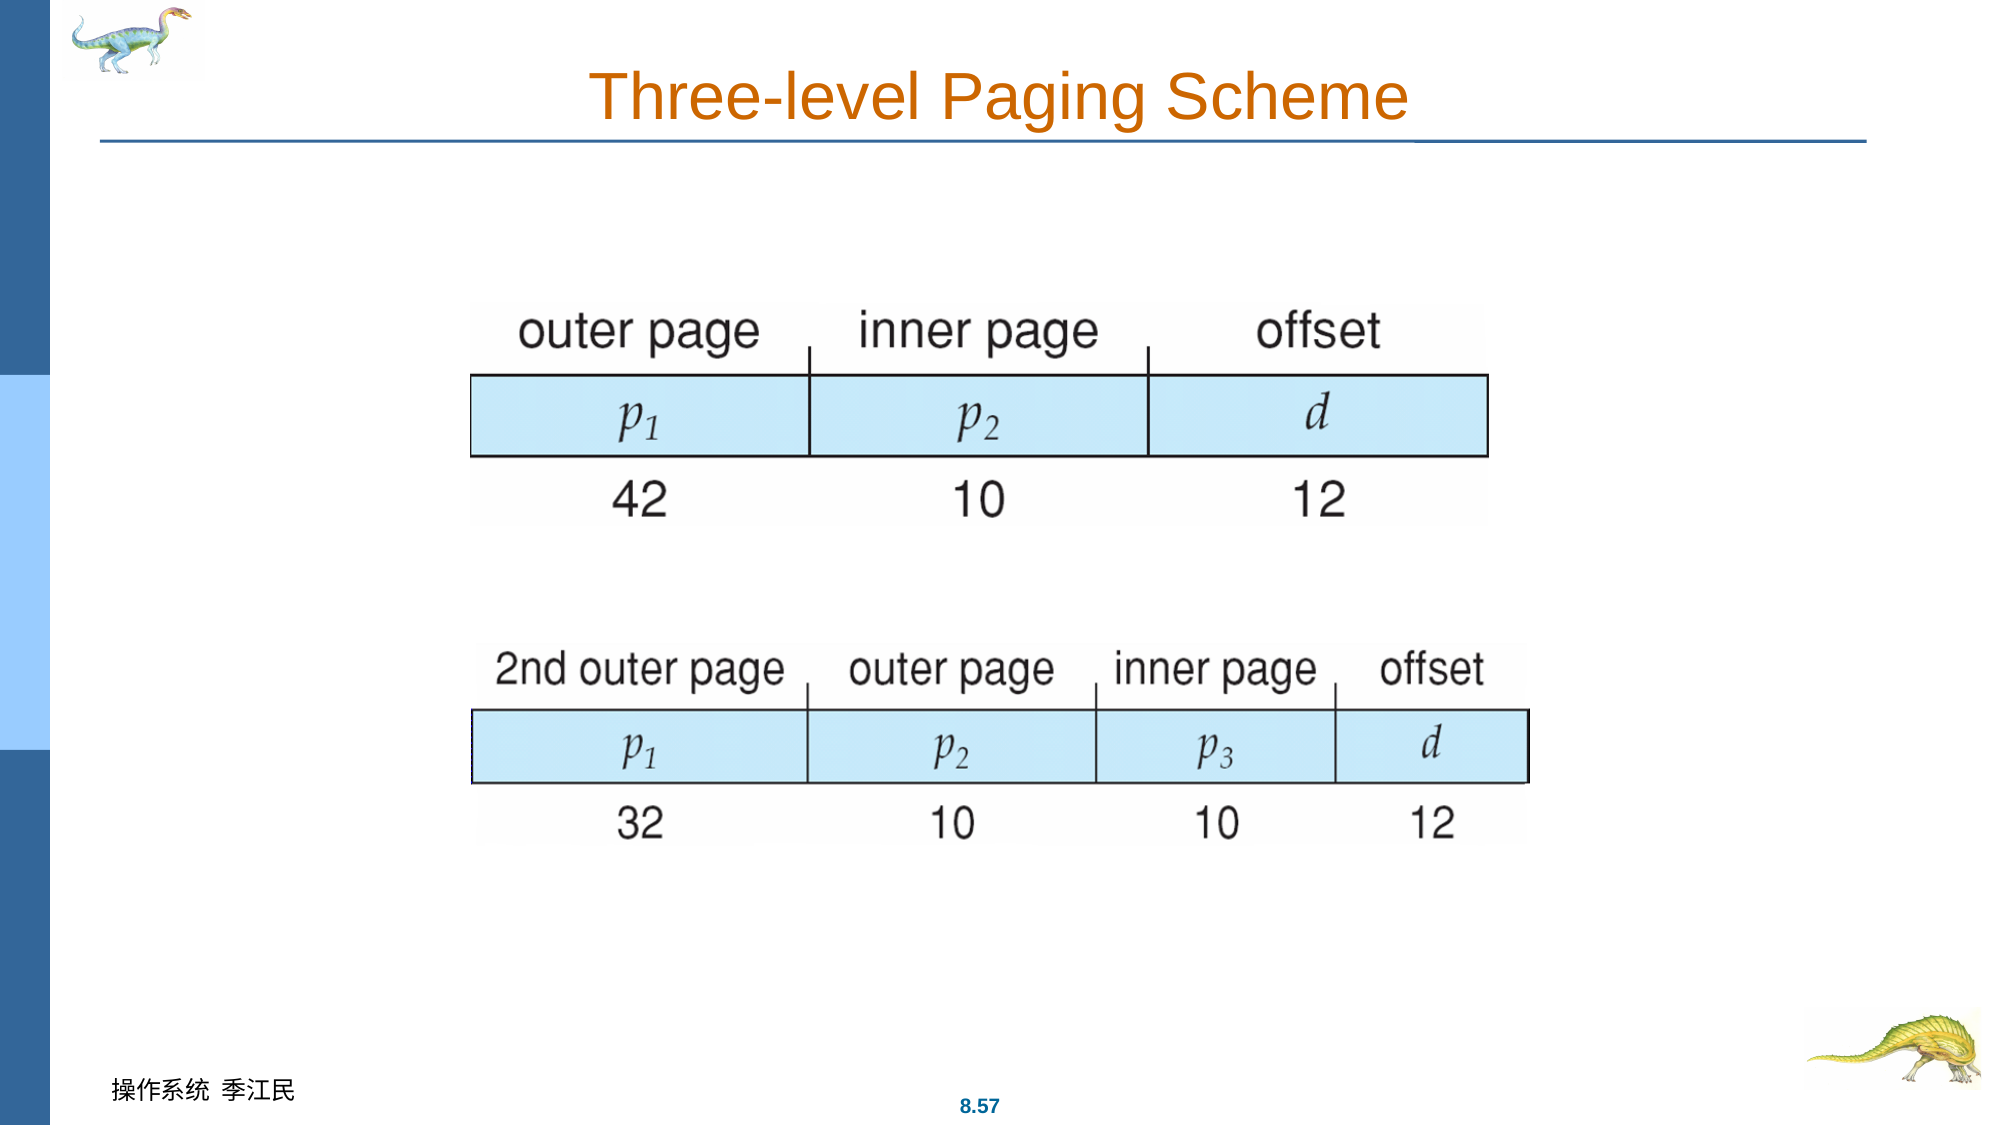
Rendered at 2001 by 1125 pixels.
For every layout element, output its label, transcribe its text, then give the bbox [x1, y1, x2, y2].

picture [1804, 1007, 1982, 1090]
picture [62, 0, 205, 81]
picture [471, 643, 1530, 849]
picture [469, 297, 1489, 526]
title Three-level Paging Scheme [99, 45, 1900, 141]
